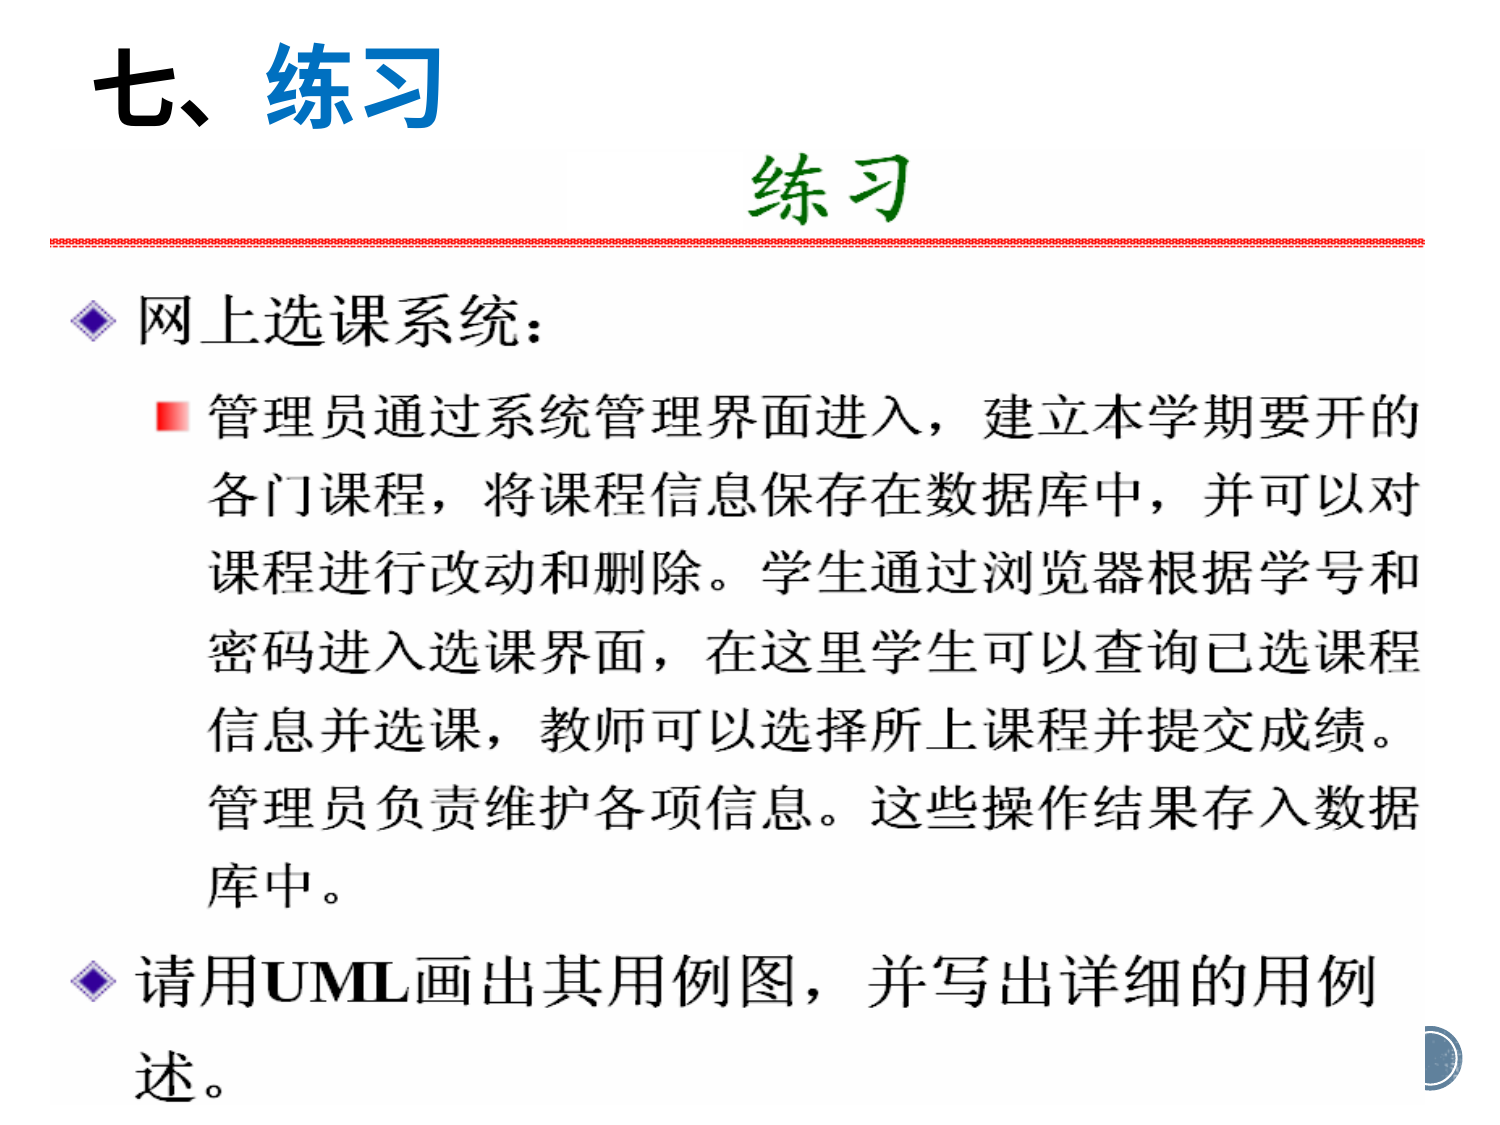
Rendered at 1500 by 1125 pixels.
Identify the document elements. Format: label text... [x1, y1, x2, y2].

picture [50, 149, 1425, 1105]
text_box 七、练习 [74, 33, 1350, 149]
